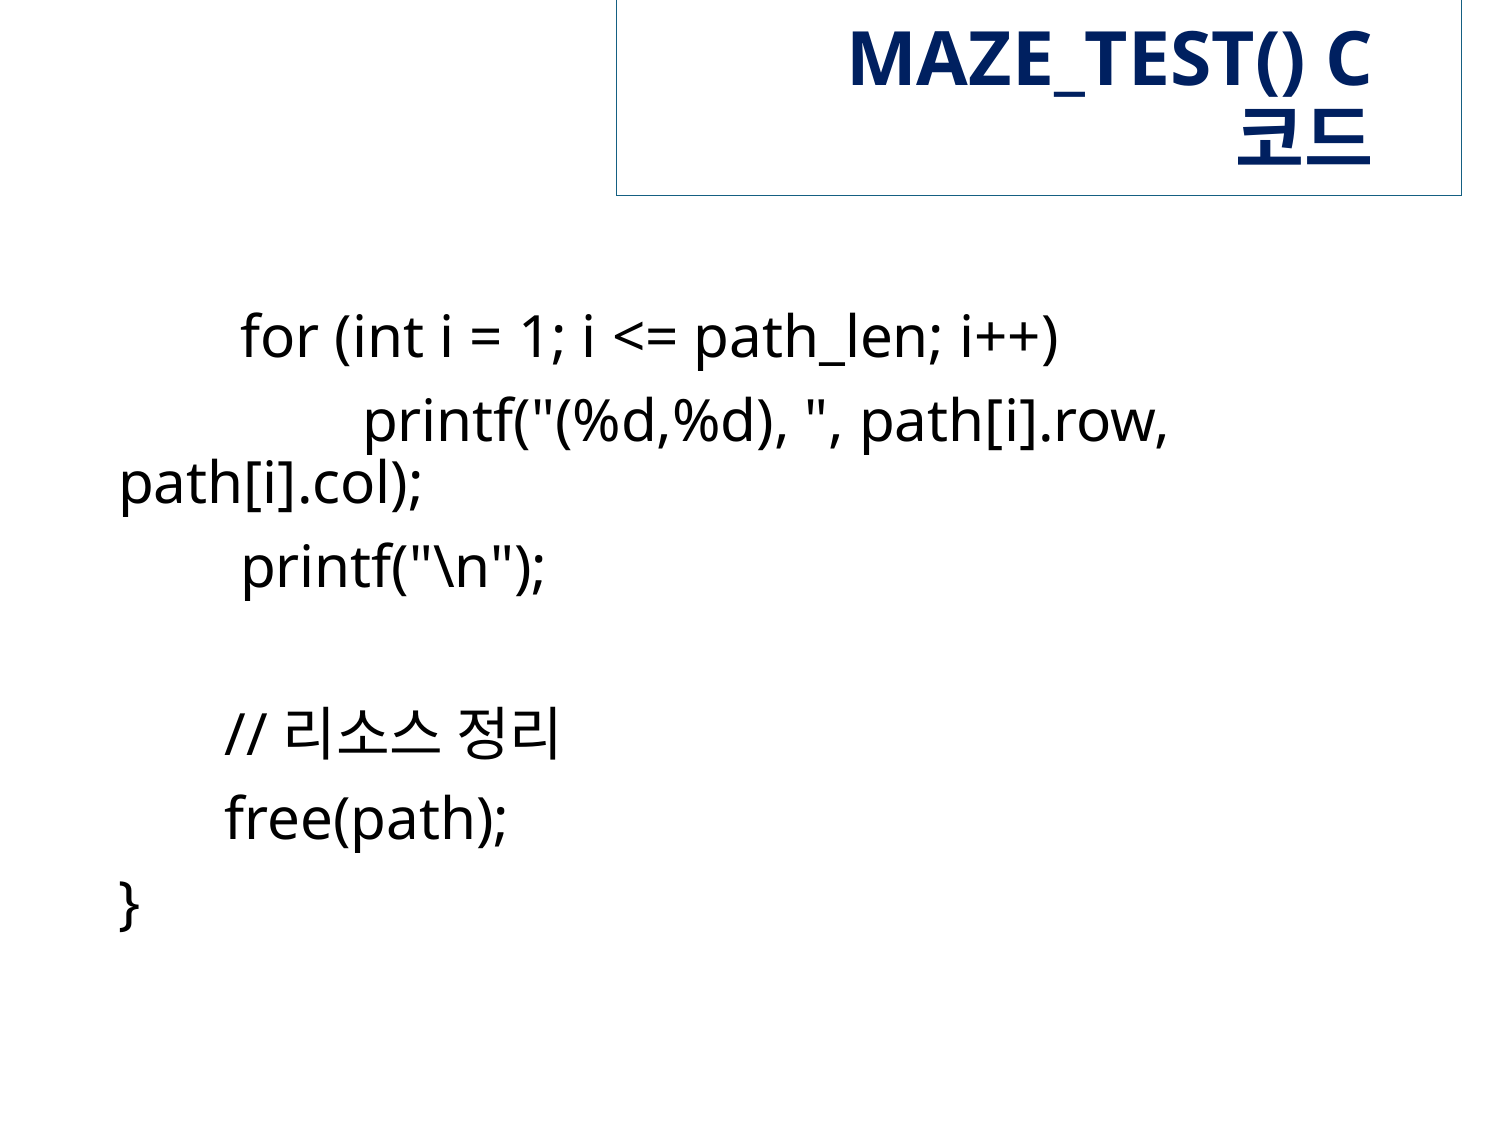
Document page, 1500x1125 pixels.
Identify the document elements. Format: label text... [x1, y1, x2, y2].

list for (int i = 1; i <= path_len; i++) printf("(%d,%d), ", path[i].row, path[i].col); printf("\n"); //리소스 정리 free(path); } [103, 299, 1500, 1014]
title MAZE_TEST() C 코드 [616, 0, 1462, 196]
